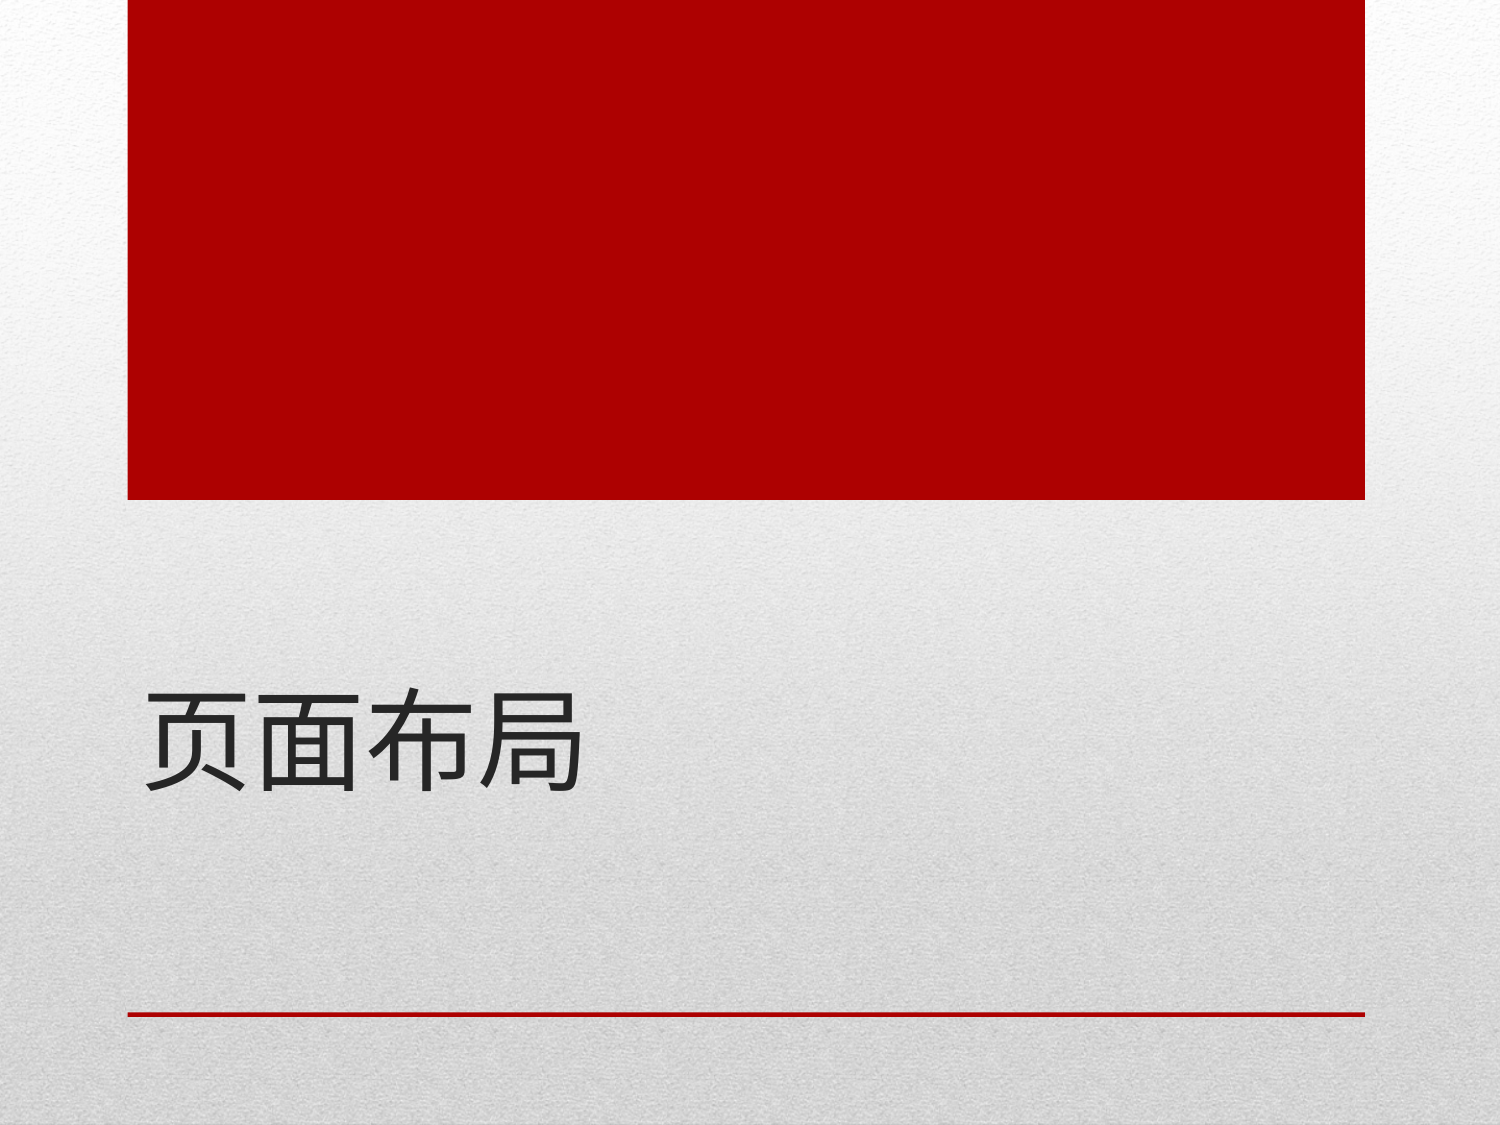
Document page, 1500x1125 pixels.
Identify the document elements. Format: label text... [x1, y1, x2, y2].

title 页面布局 [125, 537, 1363, 813]
